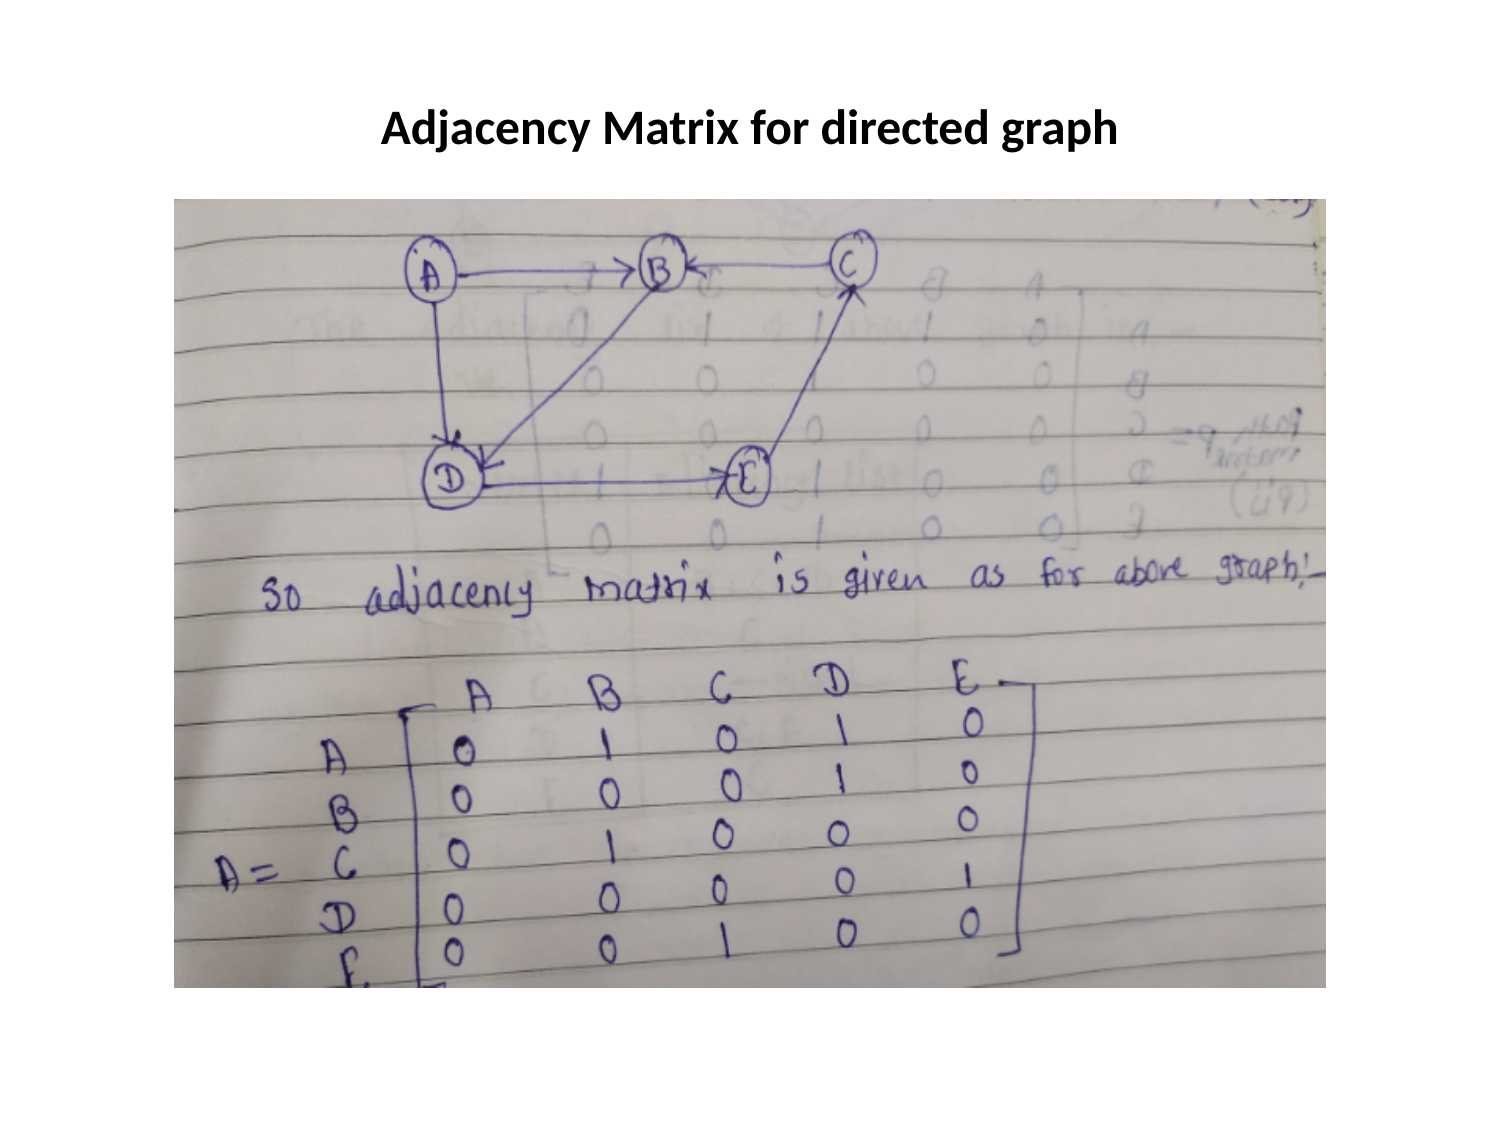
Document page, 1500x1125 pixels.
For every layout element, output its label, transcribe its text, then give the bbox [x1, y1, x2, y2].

title Adjacency Matrix for directed graph [75, 87, 1425, 163]
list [173, 199, 1326, 988]
